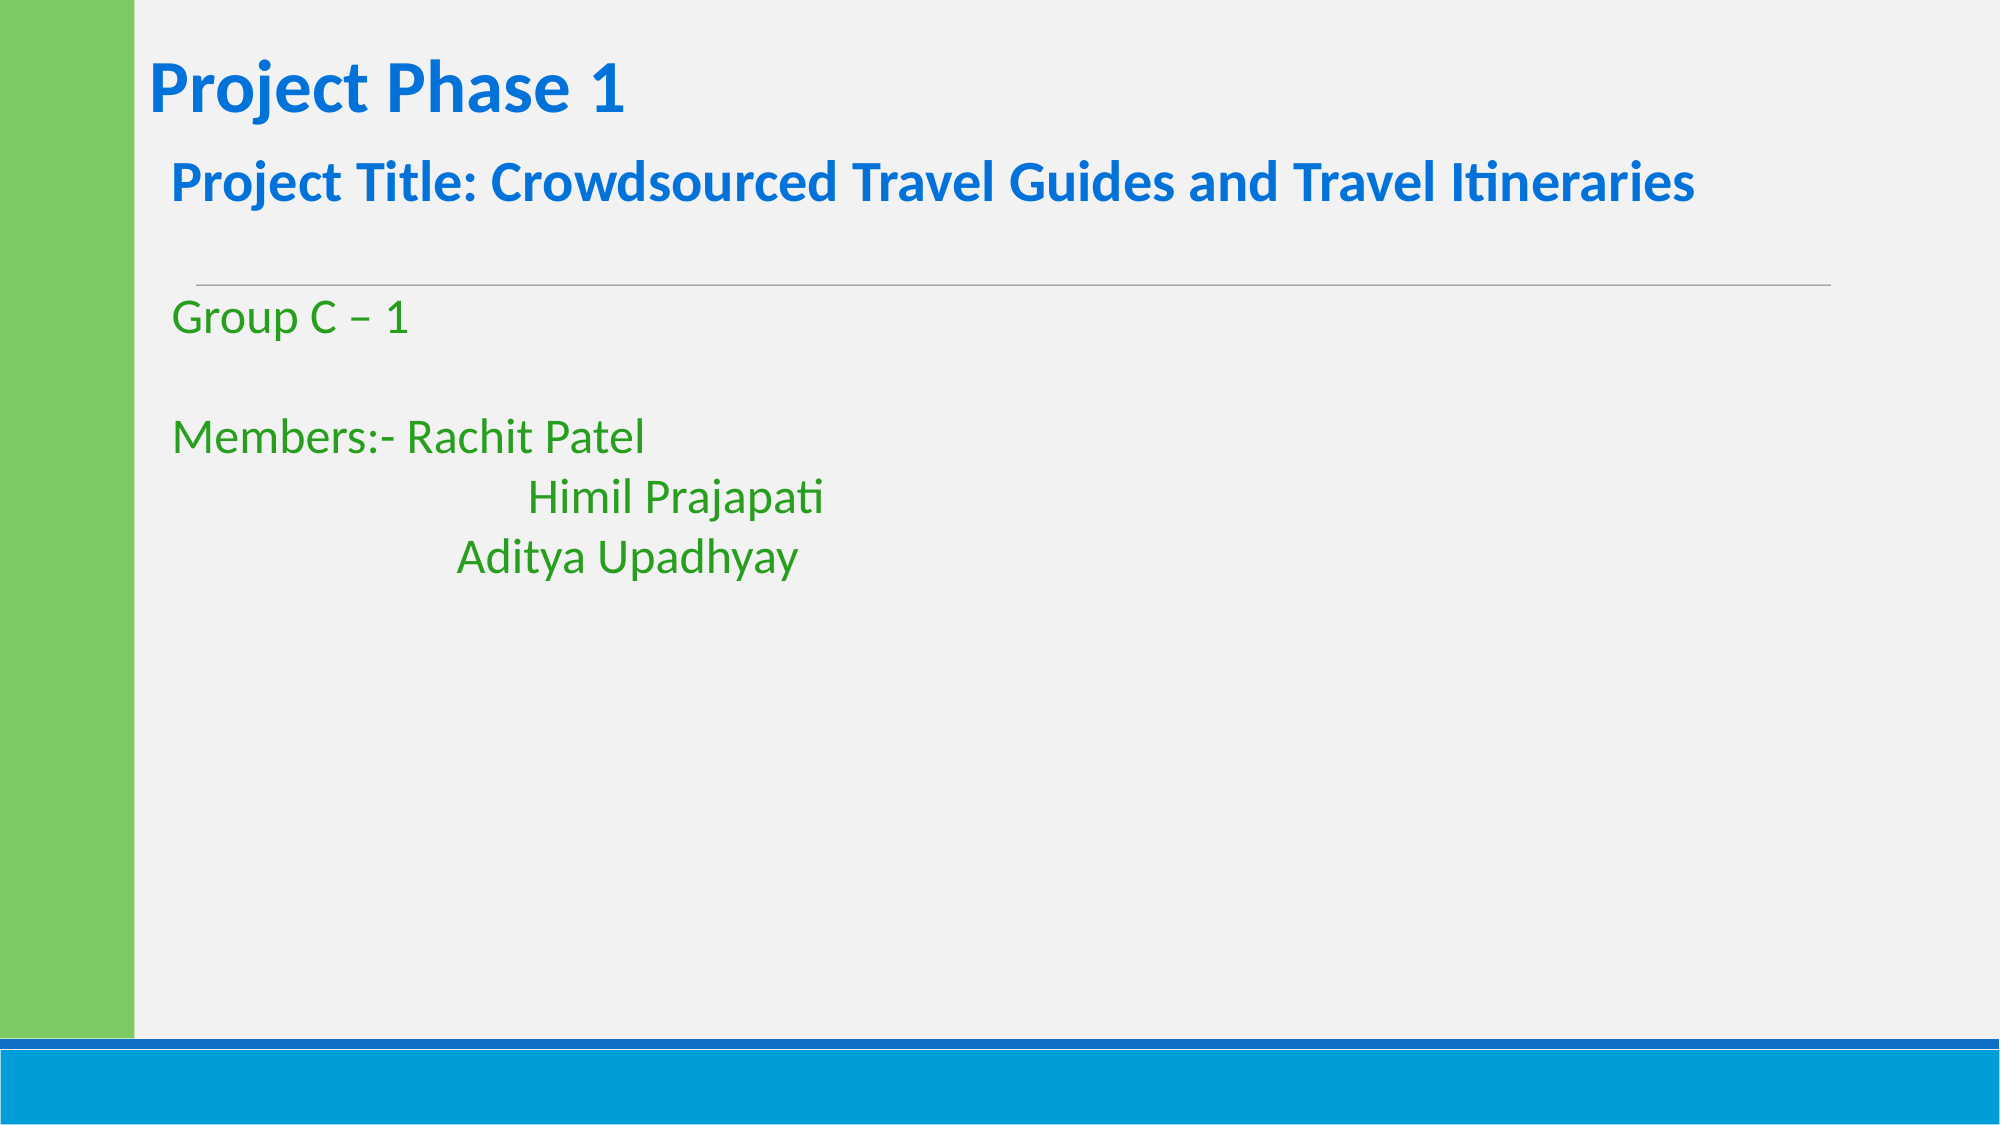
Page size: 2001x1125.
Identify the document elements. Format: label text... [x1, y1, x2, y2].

text_box [0, 0, 136, 1041]
text_box Project Phase 1 [134, 30, 1951, 135]
text_box Project Title: Crowdsourced Travel Guides and Travel Itineraries Group C – 1 Members:- Rachit Patel Himil Prajapati Aditya Upadhyay [156, 136, 1951, 651]
